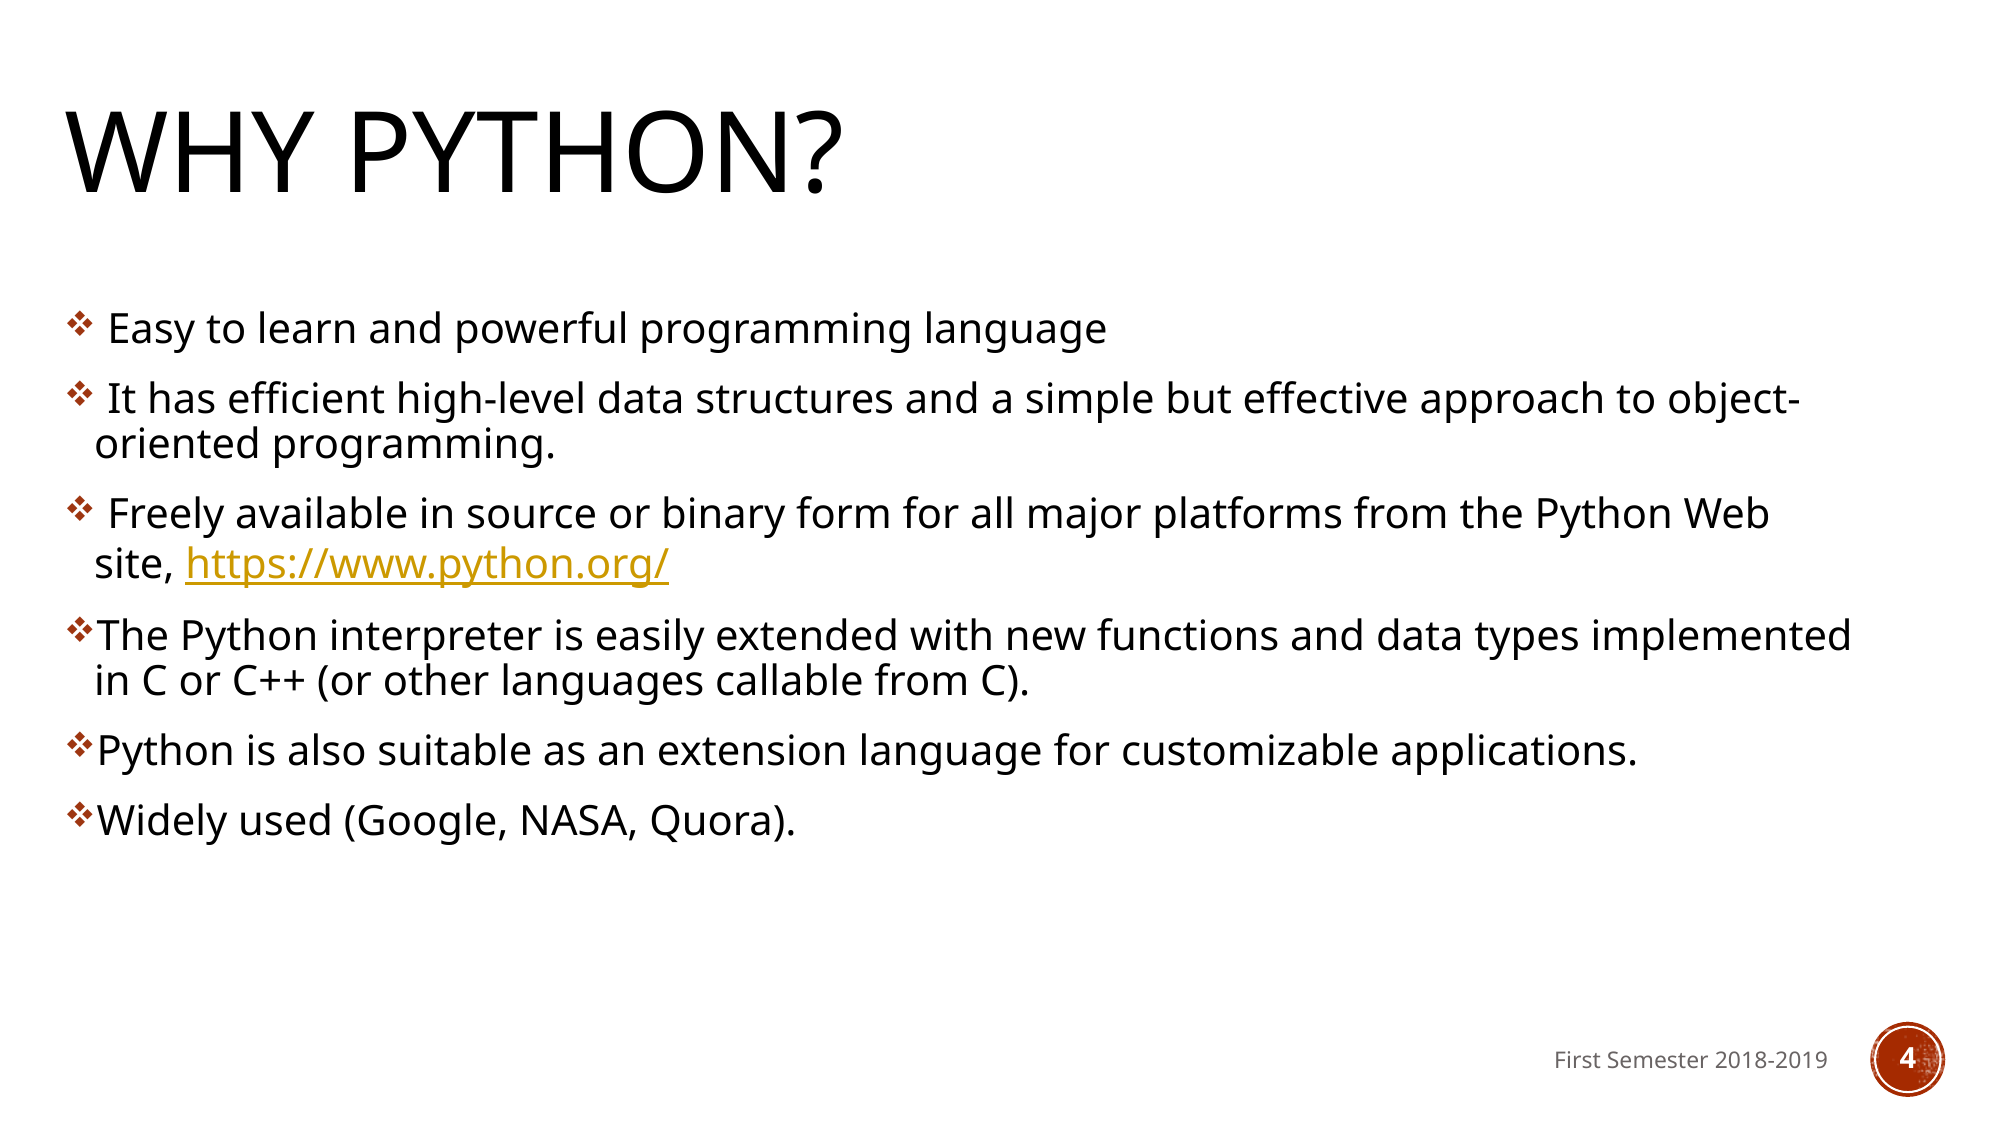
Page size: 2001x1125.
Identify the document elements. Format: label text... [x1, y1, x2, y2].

list Easy to learn and powerful programming language It has efficient high-level data structures and a simple but effective approach to object-oriented programming. Freely available in source or binary form for all major platforms from the Python Web site, https://www.python.org/ The Python interpreter is easily extended with new functions and data types implemented in C or C++ (or other languages callable from C). Python is also suitable as an extension language for customizable applications. Widely used (Google, NASA, Quora). [49, 300, 1872, 1013]
slide_number First Semester 2018-2019 [1306, 1028, 1844, 1089]
title Why Python? [49, 46, 1943, 265]
slide_number 4 [1855, 1028, 1961, 1089]
